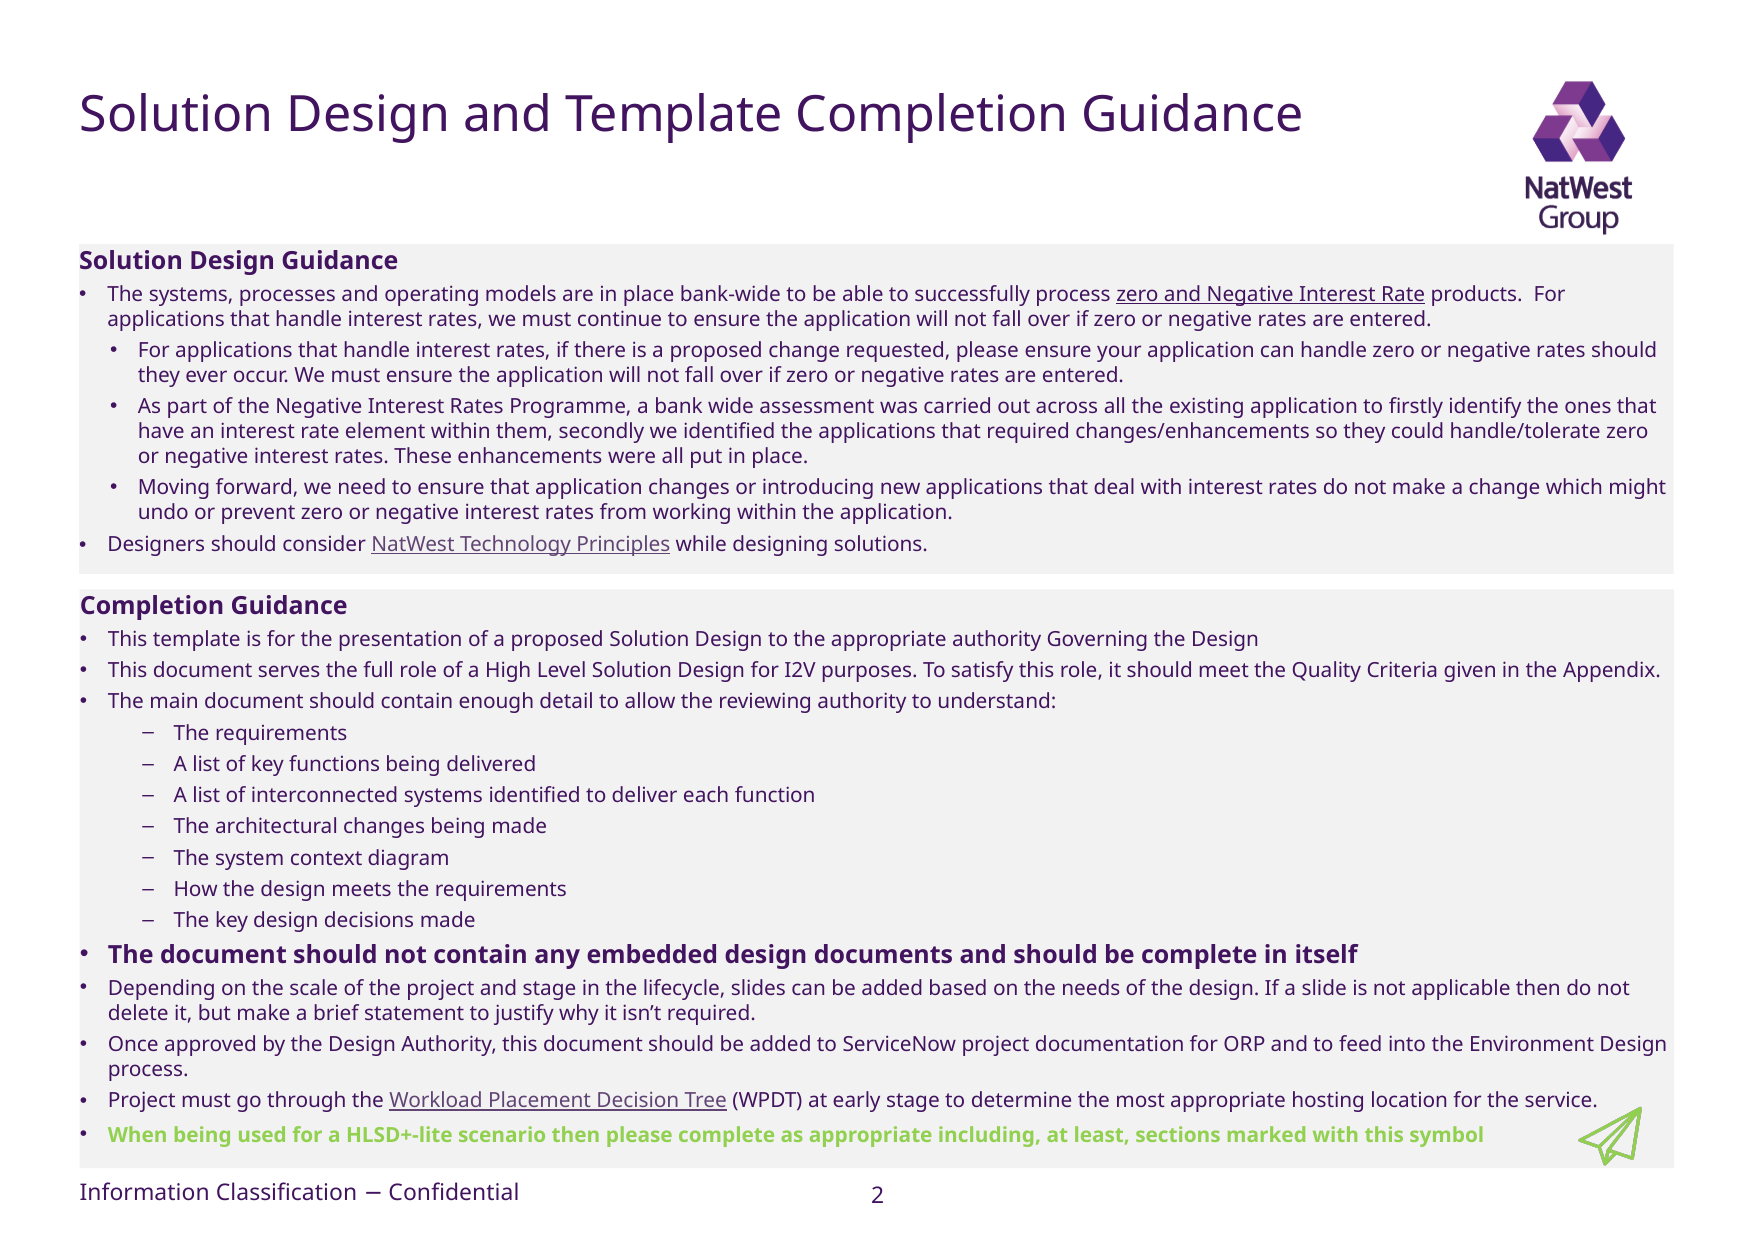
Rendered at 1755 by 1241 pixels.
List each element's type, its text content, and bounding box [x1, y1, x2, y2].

title Solution Design and Template Completion Guidance [79, 81, 1486, 170]
slide_number 2 [829, 1173, 926, 1219]
list Completion Guidance This template is for the presentation of a proposed Solution Design to the appropriate authority Governing the Design This document serves the full role of a High Level Solution Design for I2V purposes. To satisfy this role, it should meet the Quality Criteria given in the Appendix. The main document should contain enough detail to allow the reviewing authority to understand: The requirements A list of key functions being delivered A list of interconnected systems identified to deliver each function The architectural changes being made The system context diagram How the design meets the requirements The key design decisions made The document should not contain any embedded design documents and should be complete in itself Depending on the scale of the project and stage in the lifecycle, slides can be added based on the needs of the design. If a slide is not applicable then do not delete it, but make a brief statement to justify why it isn’t required. Once approved by the Design Authority, this document should be added to ServiceNow project documentation for ORP and to feed into the Environment Design process. Project must go through the Workload Placement Decision Tree (WPDT) at early stage to determine the most appropriate hosting location for the service. When being used for a HLSD+-lite scenario then please complete as appropriate including, at least, sections marked with this symbol [79, 589, 1675, 1169]
picture [0, 0, 1755, 1241]
text_box Solution Design Guidance The systems, processes and operating models are in place bank-wide to be able to successfully process zero and Negative Interest Rate products. For applications that handle interest rates, we must continue to ensure the application will not fall over if zero or negative rates are entered. For applications that handle interest rates, if there is a proposed change requested, please ensure your application can handle zero or negative rates should they ever occur. We must ensure the application will not fall over if zero or negative rates are entered. As part of the Negative Interest Rates Programme, a bank wide assessment was carried out across all the existing application to firstly identify the ones that have an interest rate element within them, secondly we identified the applications that required changes/enhancements so they could handle/tolerate zero or negative interest rates. These enhancements were all put in place. Moving forward, we need to ensure that application changes or introducing new applications that deal with interest rates do not make a change which might undo or prevent zero or negative interest rates from working within the application. Designers should consider NatWest Technology Principles while designing solutions. [79, 244, 1674, 574]
